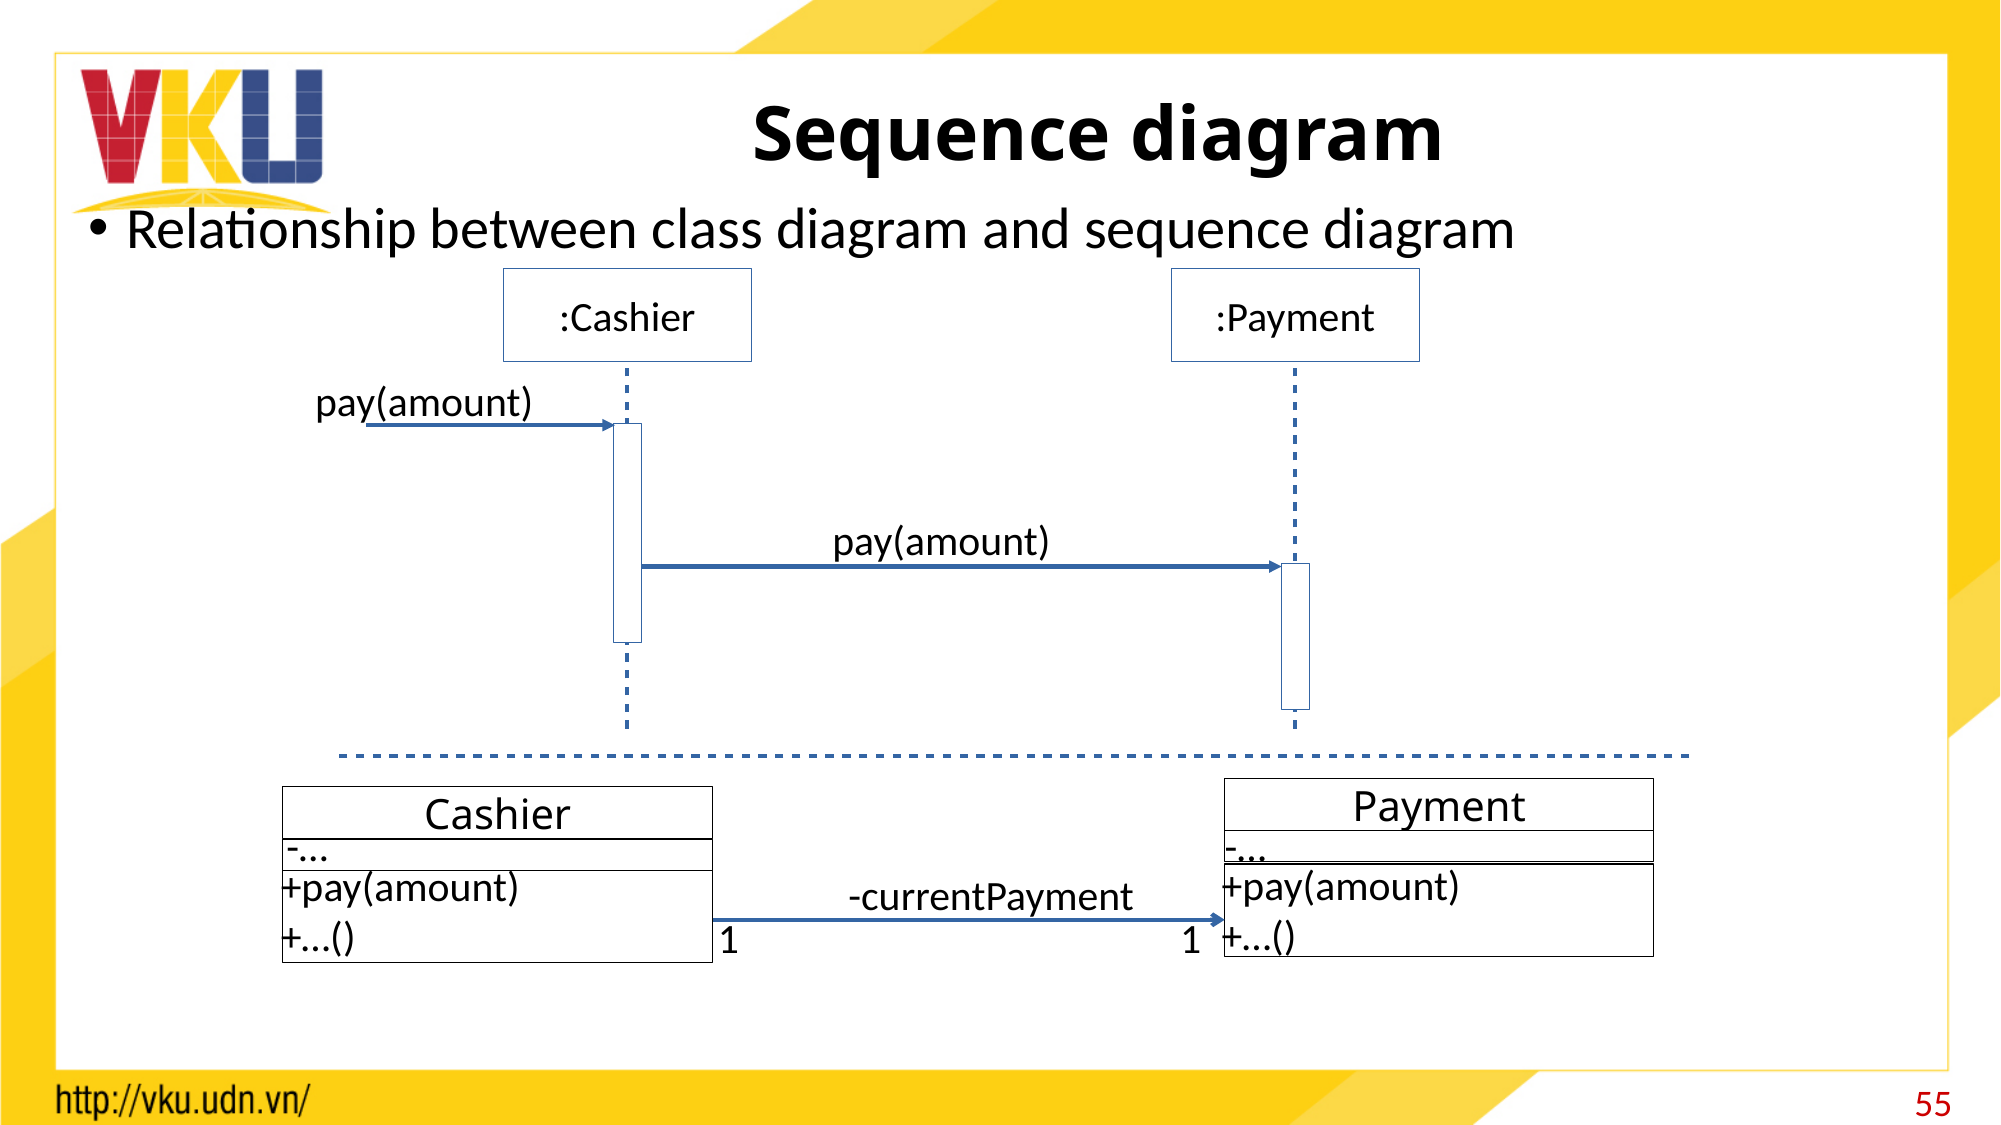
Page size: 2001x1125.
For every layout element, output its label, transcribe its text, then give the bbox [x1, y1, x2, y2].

list Relationship between class diagram and sequence diagram [73, 190, 1844, 967]
picture [0, 0, 2001, 1125]
slide_number 55 [1863, 1074, 1968, 1125]
text_box +pay(amount) +…() [273, 852, 282, 967]
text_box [307, 268, 1420, 729]
title Sequence diagram [335, 59, 1863, 213]
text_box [282, 778, 1654, 970]
